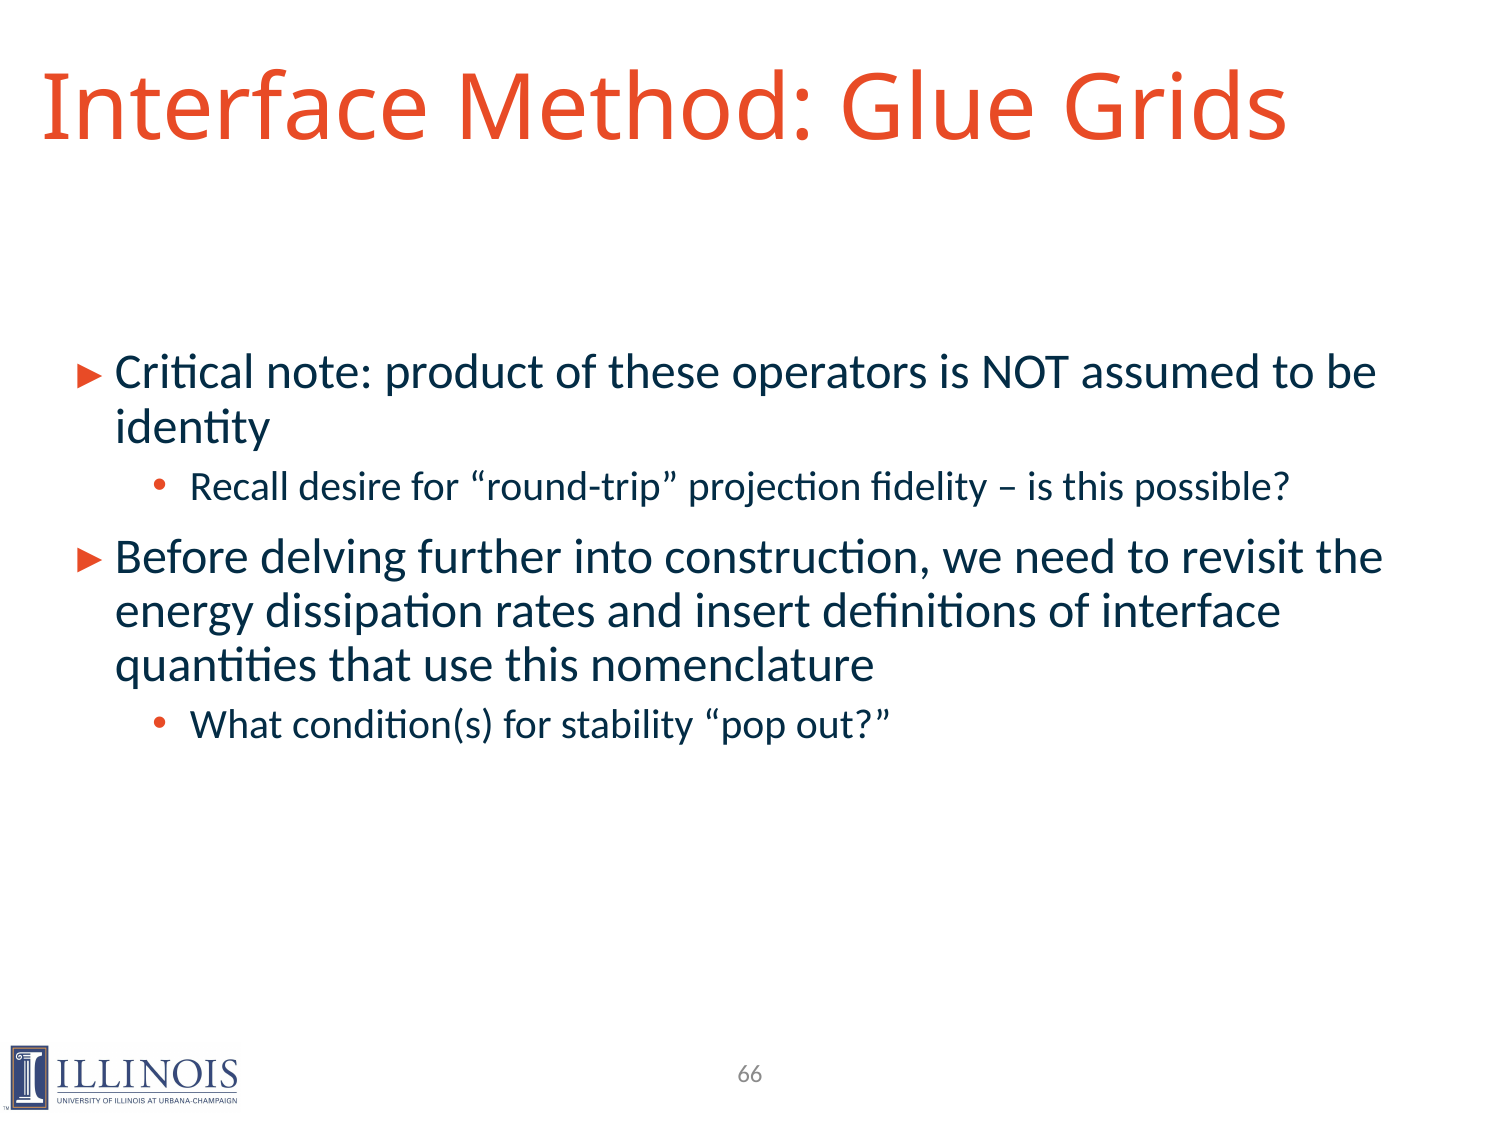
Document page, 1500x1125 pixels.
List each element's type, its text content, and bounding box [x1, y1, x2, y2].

picture [0, 1042, 241, 1113]
title Interface Method: Glue Grids [26, 36, 1438, 183]
text_box Critical note: product of these operators is NOT assumed to be identity Recall desire for “round-trip” projection fidelity – is this possible? Before delving further into construction, we need to revisit the energy dissipation rates and insert definitions of interface quantities that use this nomenclature What condition(s) for stability “pop out?” [62, 182, 1407, 1016]
slide_number 66 [718, 1042, 782, 1103]
